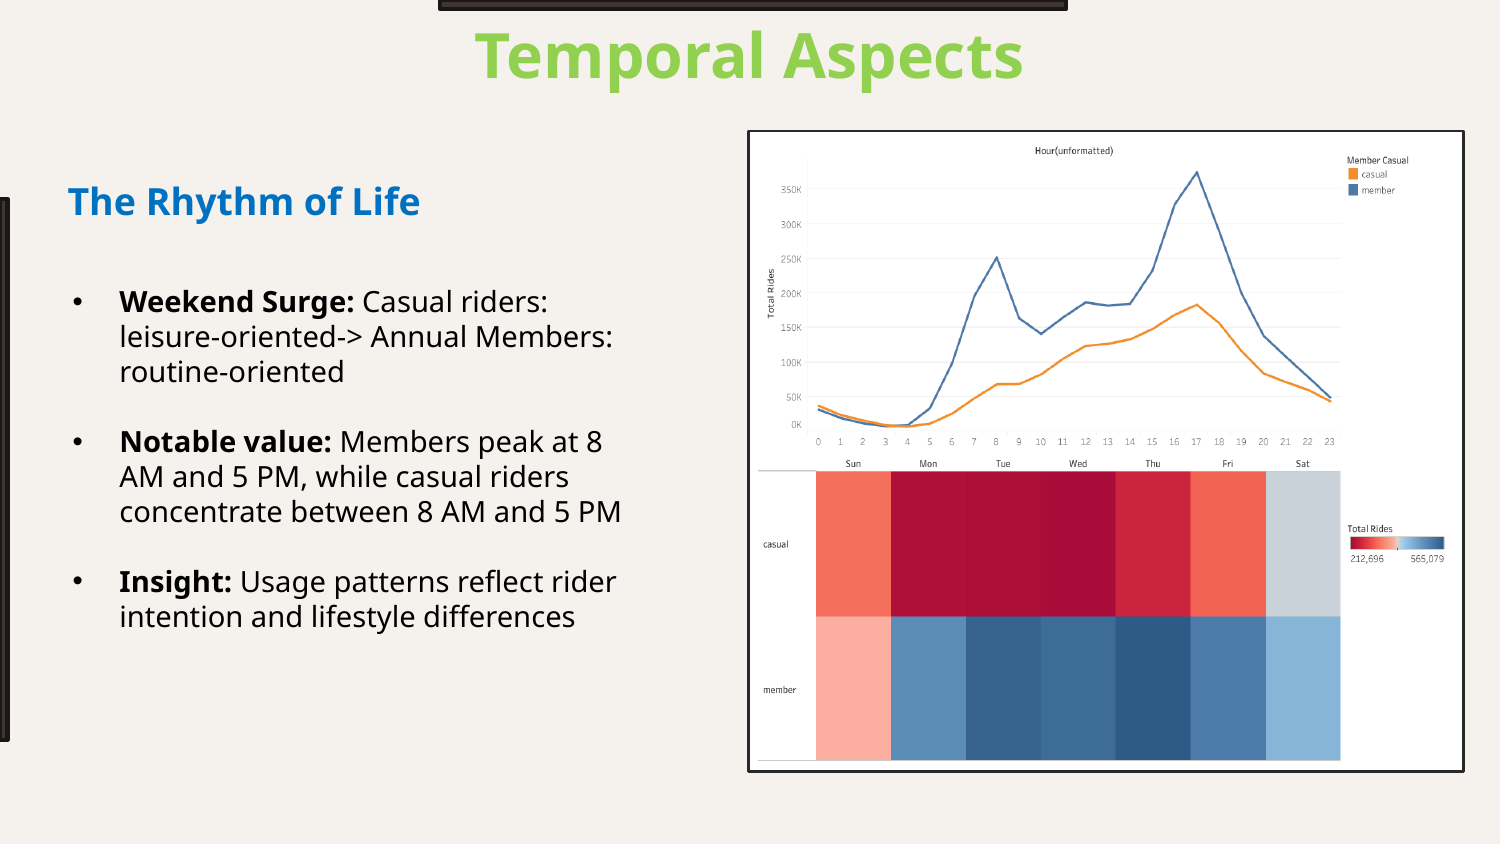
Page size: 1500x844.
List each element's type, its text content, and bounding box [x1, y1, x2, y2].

picture [749, 132, 1463, 771]
text_box [0, 197, 10, 742]
text_box Weekend Surge: Casual riders: leisure-oriented-> Annual Members: routine-oriented Notable value: Members peak at 8 AM and 5 PM, while casual riders concentrate between 8 AM and 5 PM Insight: Usage patterns reflect rider intention and lifestyle differences [57, 276, 657, 676]
text_box The Rhythm of Life [52, 170, 437, 231]
text_box [438, 0, 1068, 11]
text_box Temporal Aspects [0, 8, 1500, 99]
